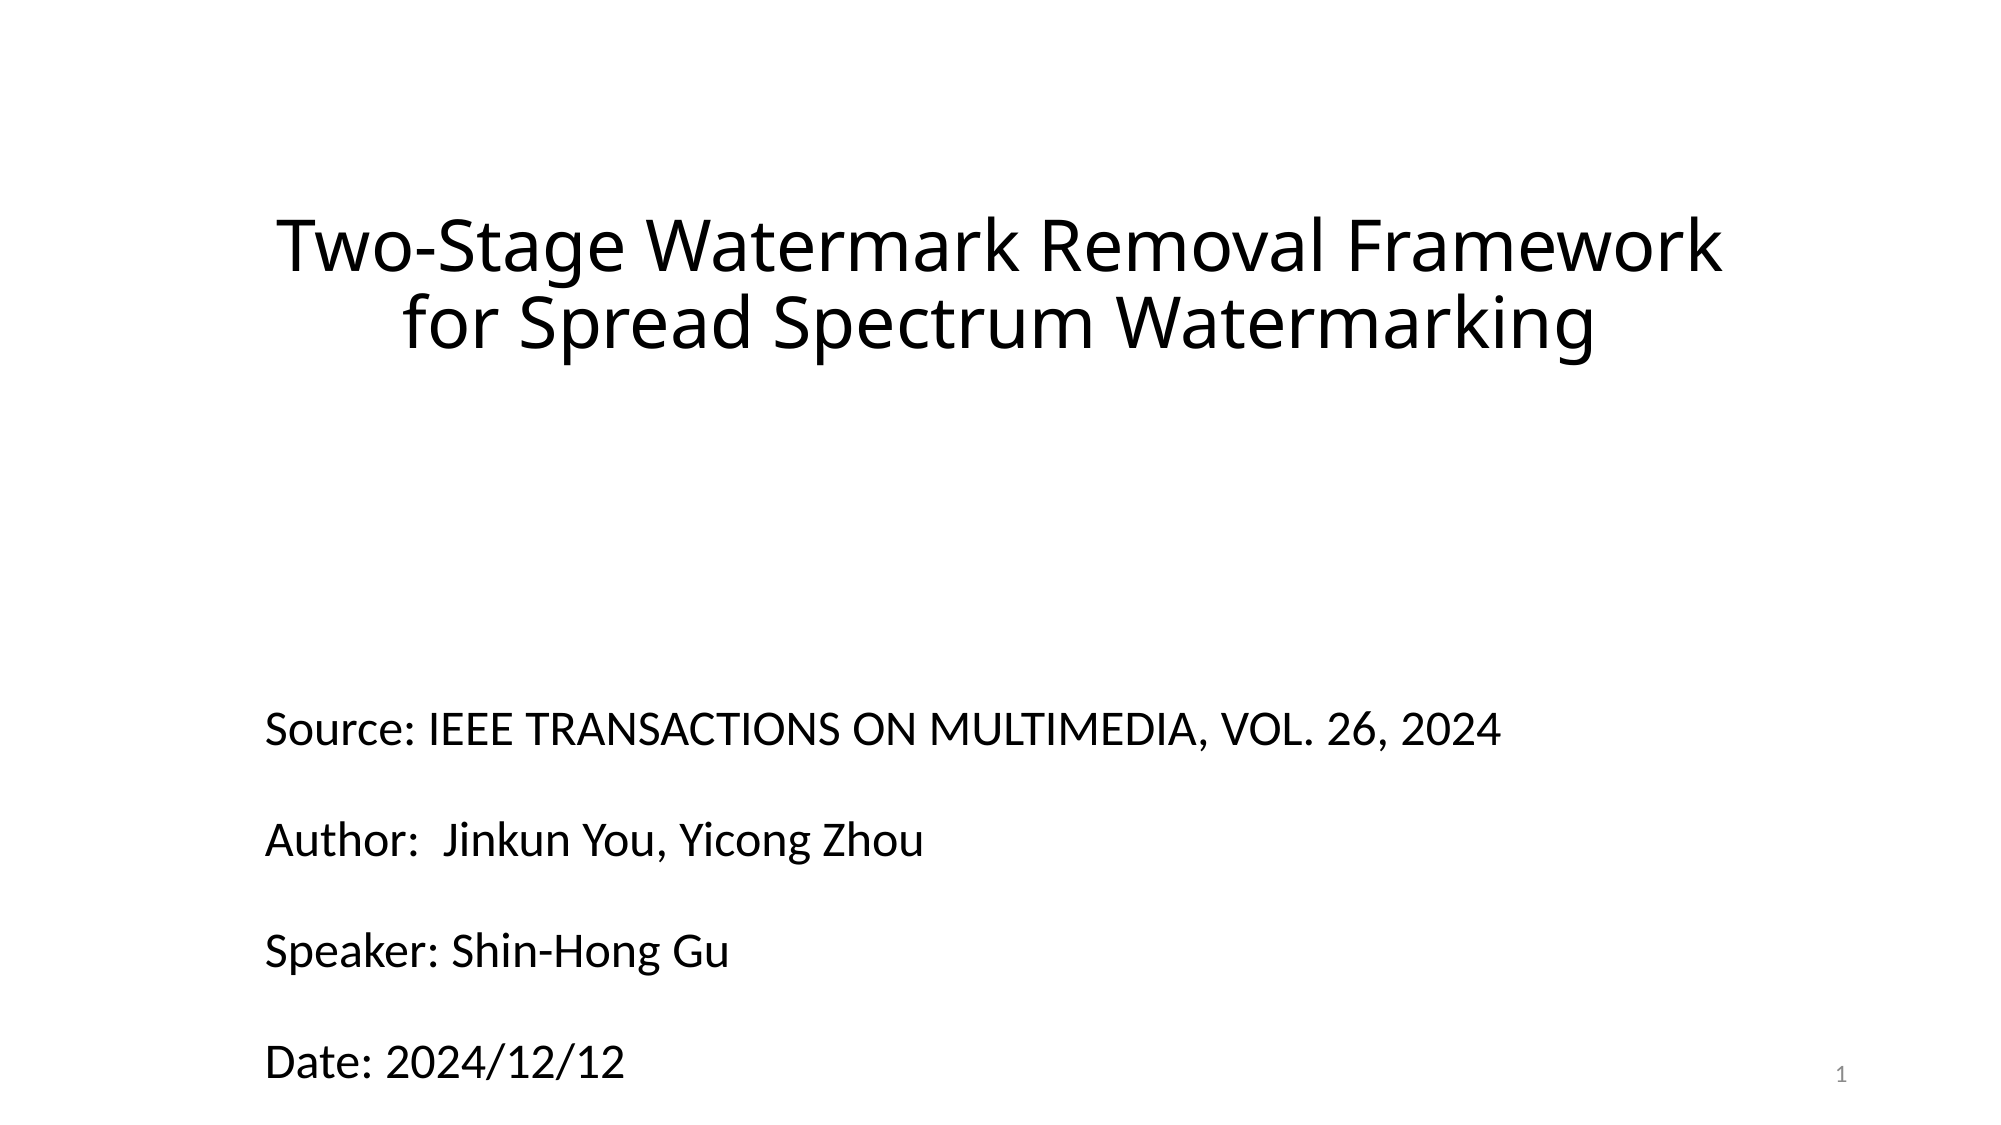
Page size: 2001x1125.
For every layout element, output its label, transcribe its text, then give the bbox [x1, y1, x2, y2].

subtitle Source: IEEE TRANSACTIONS ON MULTIMEDIA, VOL. 26, 2024 Author: Jinkun You, Yicong Zhou Speaker: Shin-Hong Gu Date: 2024/12/12 [249, 658, 1750, 1090]
title Two-Stage Watermark Removal Framework for Spread Spectrum Watermarking [249, 153, 1750, 372]
slide_number 1 [1412, 1042, 1863, 1103]
